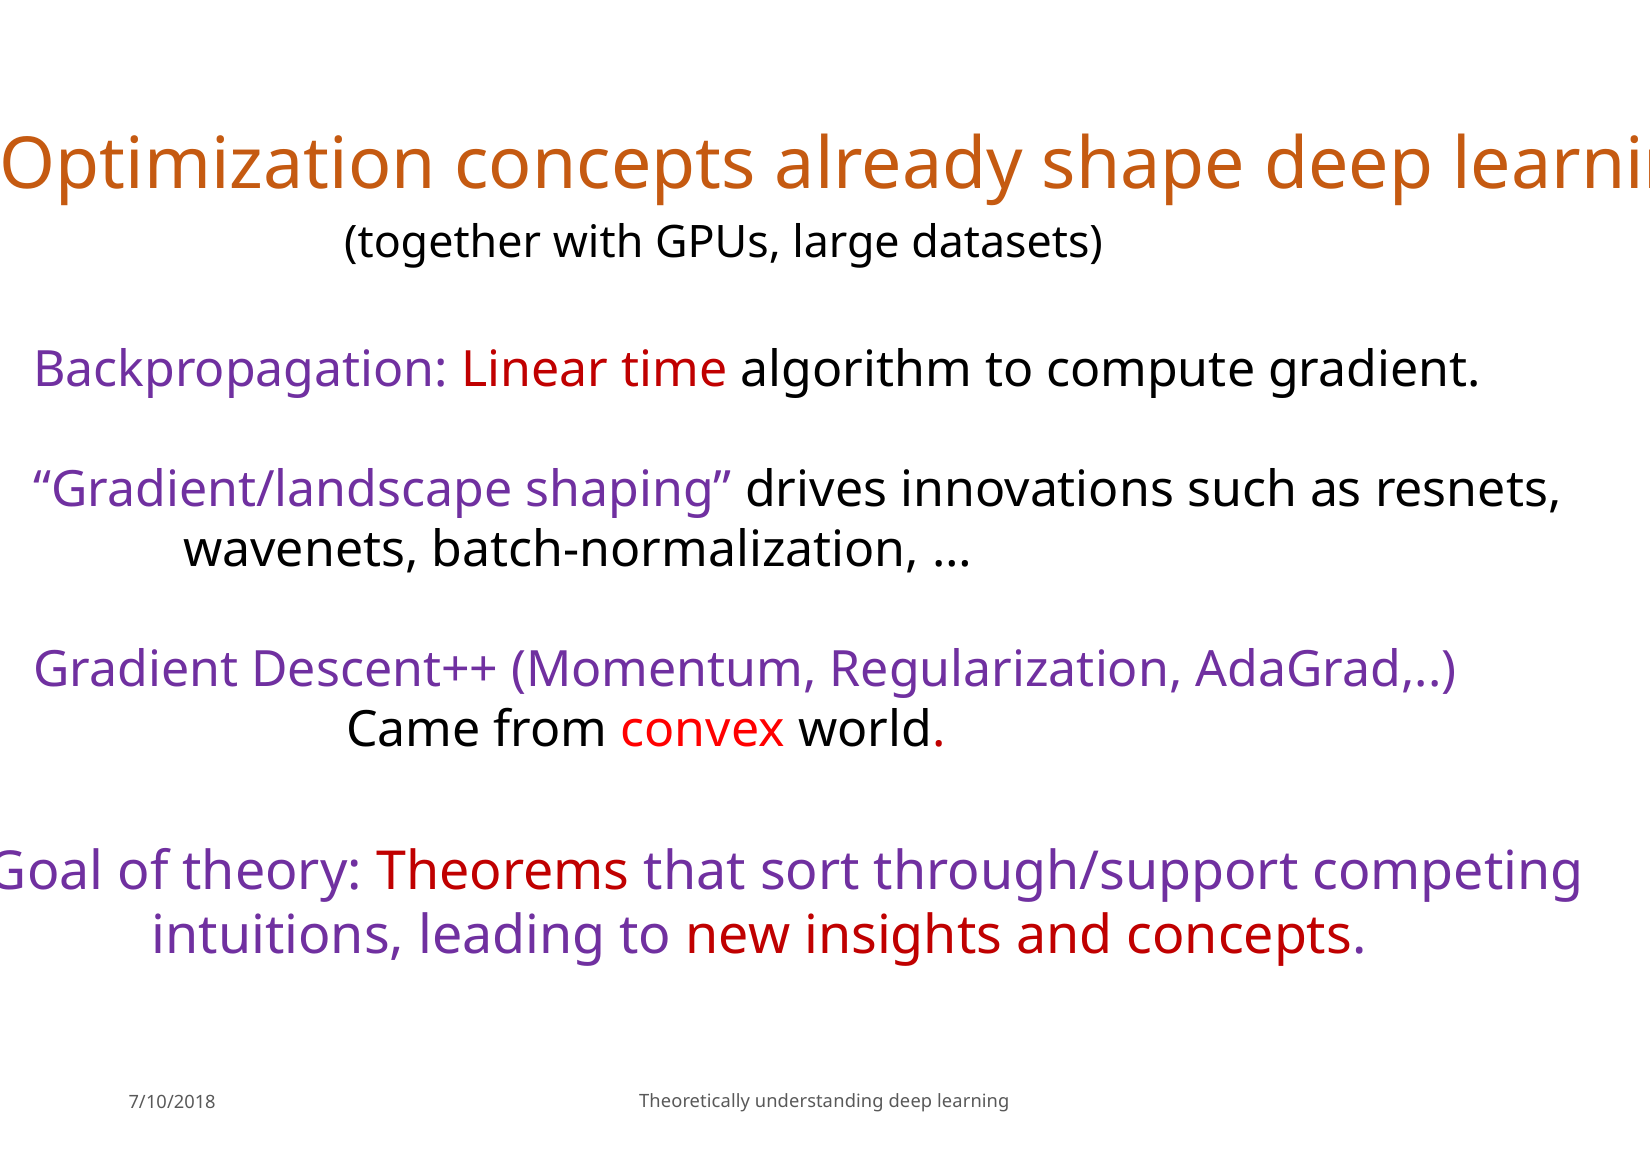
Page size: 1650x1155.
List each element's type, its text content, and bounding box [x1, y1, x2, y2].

text_box Backpropagation: Linear time algorithm to compute gradient. “Gradient/landscape shaping” drives innovations such as resnets, wavenets, batch-normalization, … Gradient Descent++ (Momentum, Regularization, AdaGrad,..) Came from convex world. [0, 328, 1591, 824]
footer Theoretically understanding deep learning [546, 1070, 1104, 1132]
text_box Goal of theory: Theorems that sort through/support competing intuitions, leading to new insights and concepts. [0, 828, 1600, 972]
text_box Optimization concepts already shape deep learning [0, 109, 1650, 211]
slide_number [113, 1070, 485, 1132]
text_box (together with GPUs, large datasets) [329, 205, 1143, 274]
